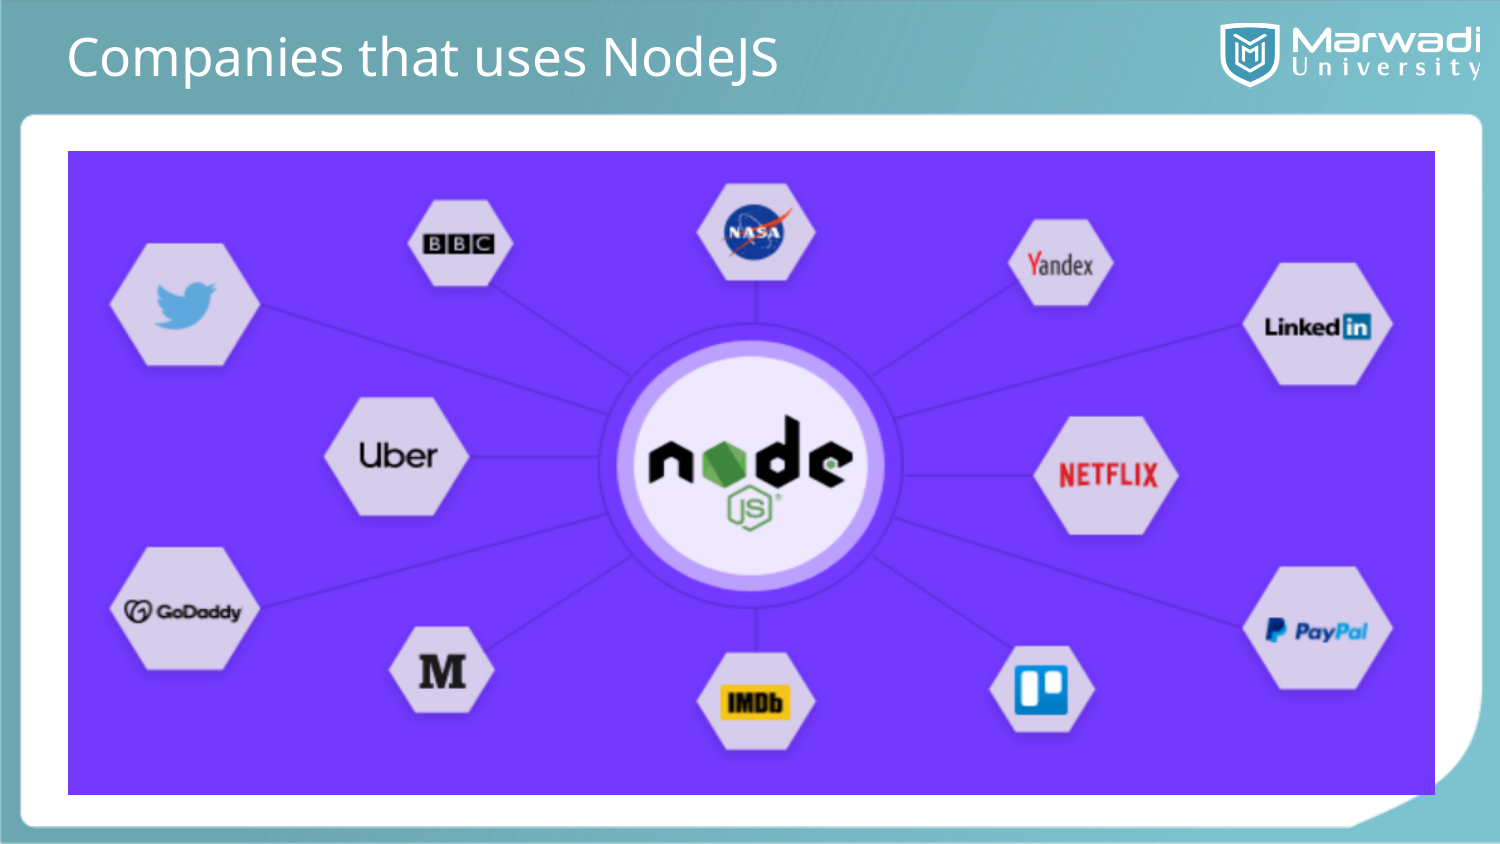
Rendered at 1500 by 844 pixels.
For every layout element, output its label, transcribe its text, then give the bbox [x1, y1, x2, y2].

picture [0, 0, 1500, 844]
title Companies that uses NodeJS [51, 8, 1023, 103]
